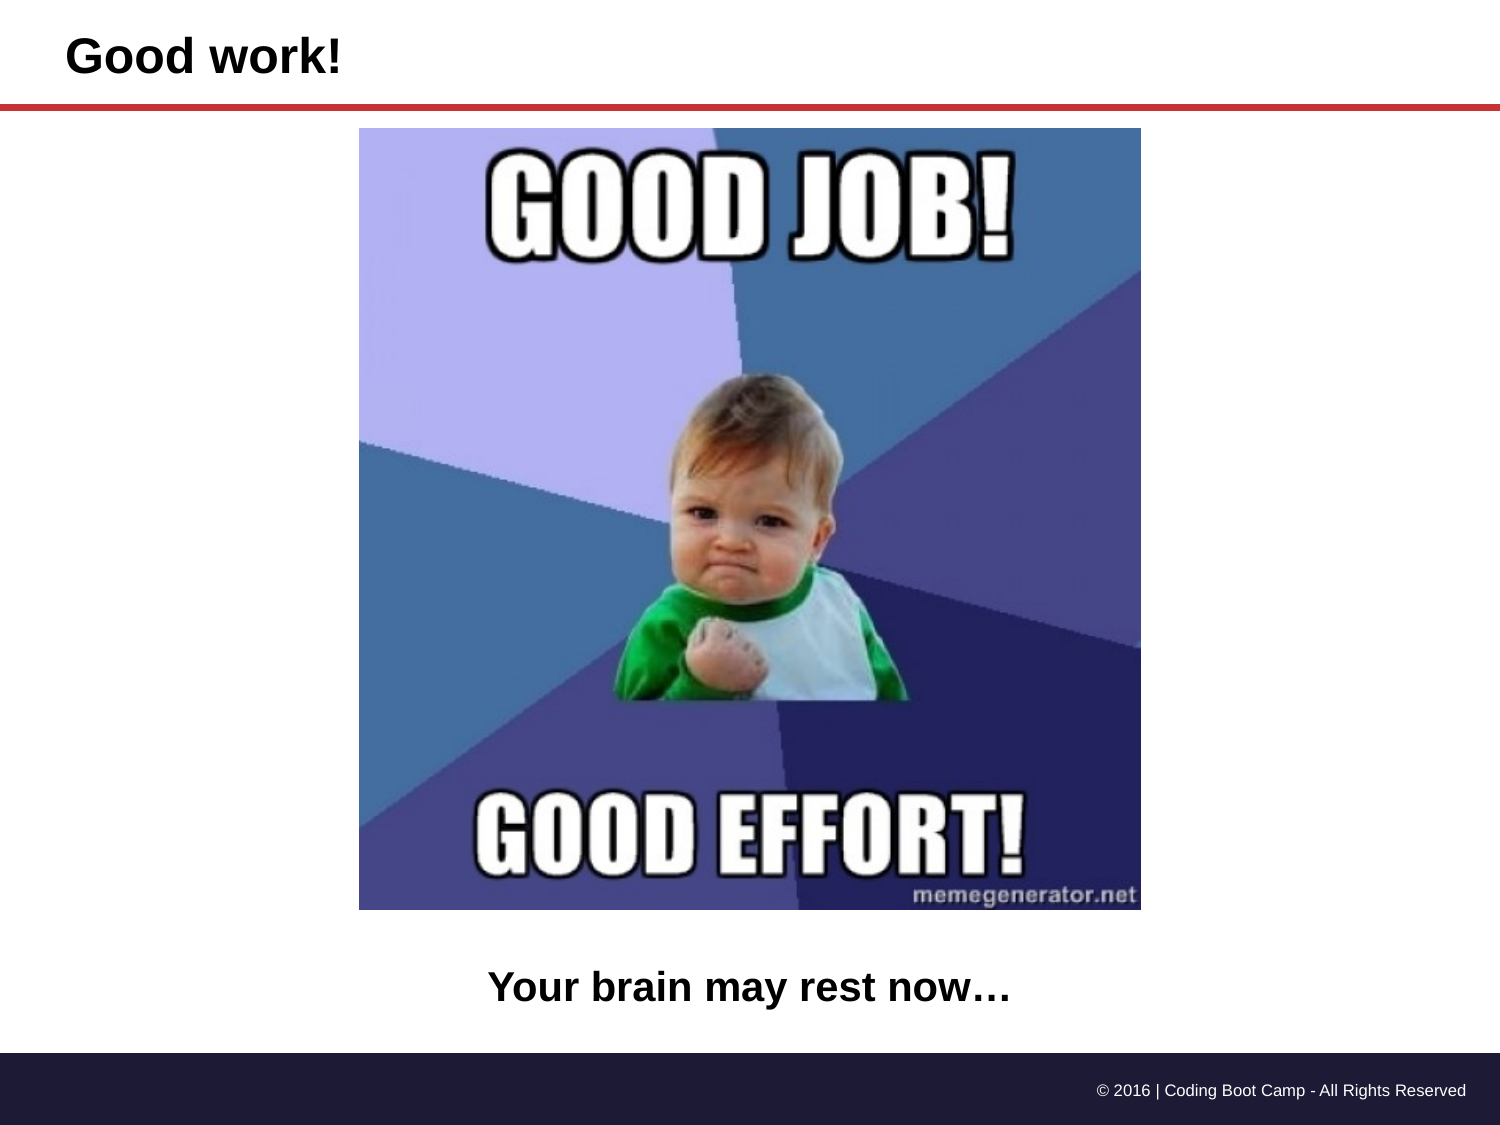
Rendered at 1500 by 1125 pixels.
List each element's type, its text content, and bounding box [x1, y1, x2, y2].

picture [359, 128, 1141, 911]
text_box Good work! [50, 16, 913, 92]
text_box Your brain may rest now… [374, 952, 1125, 1019]
